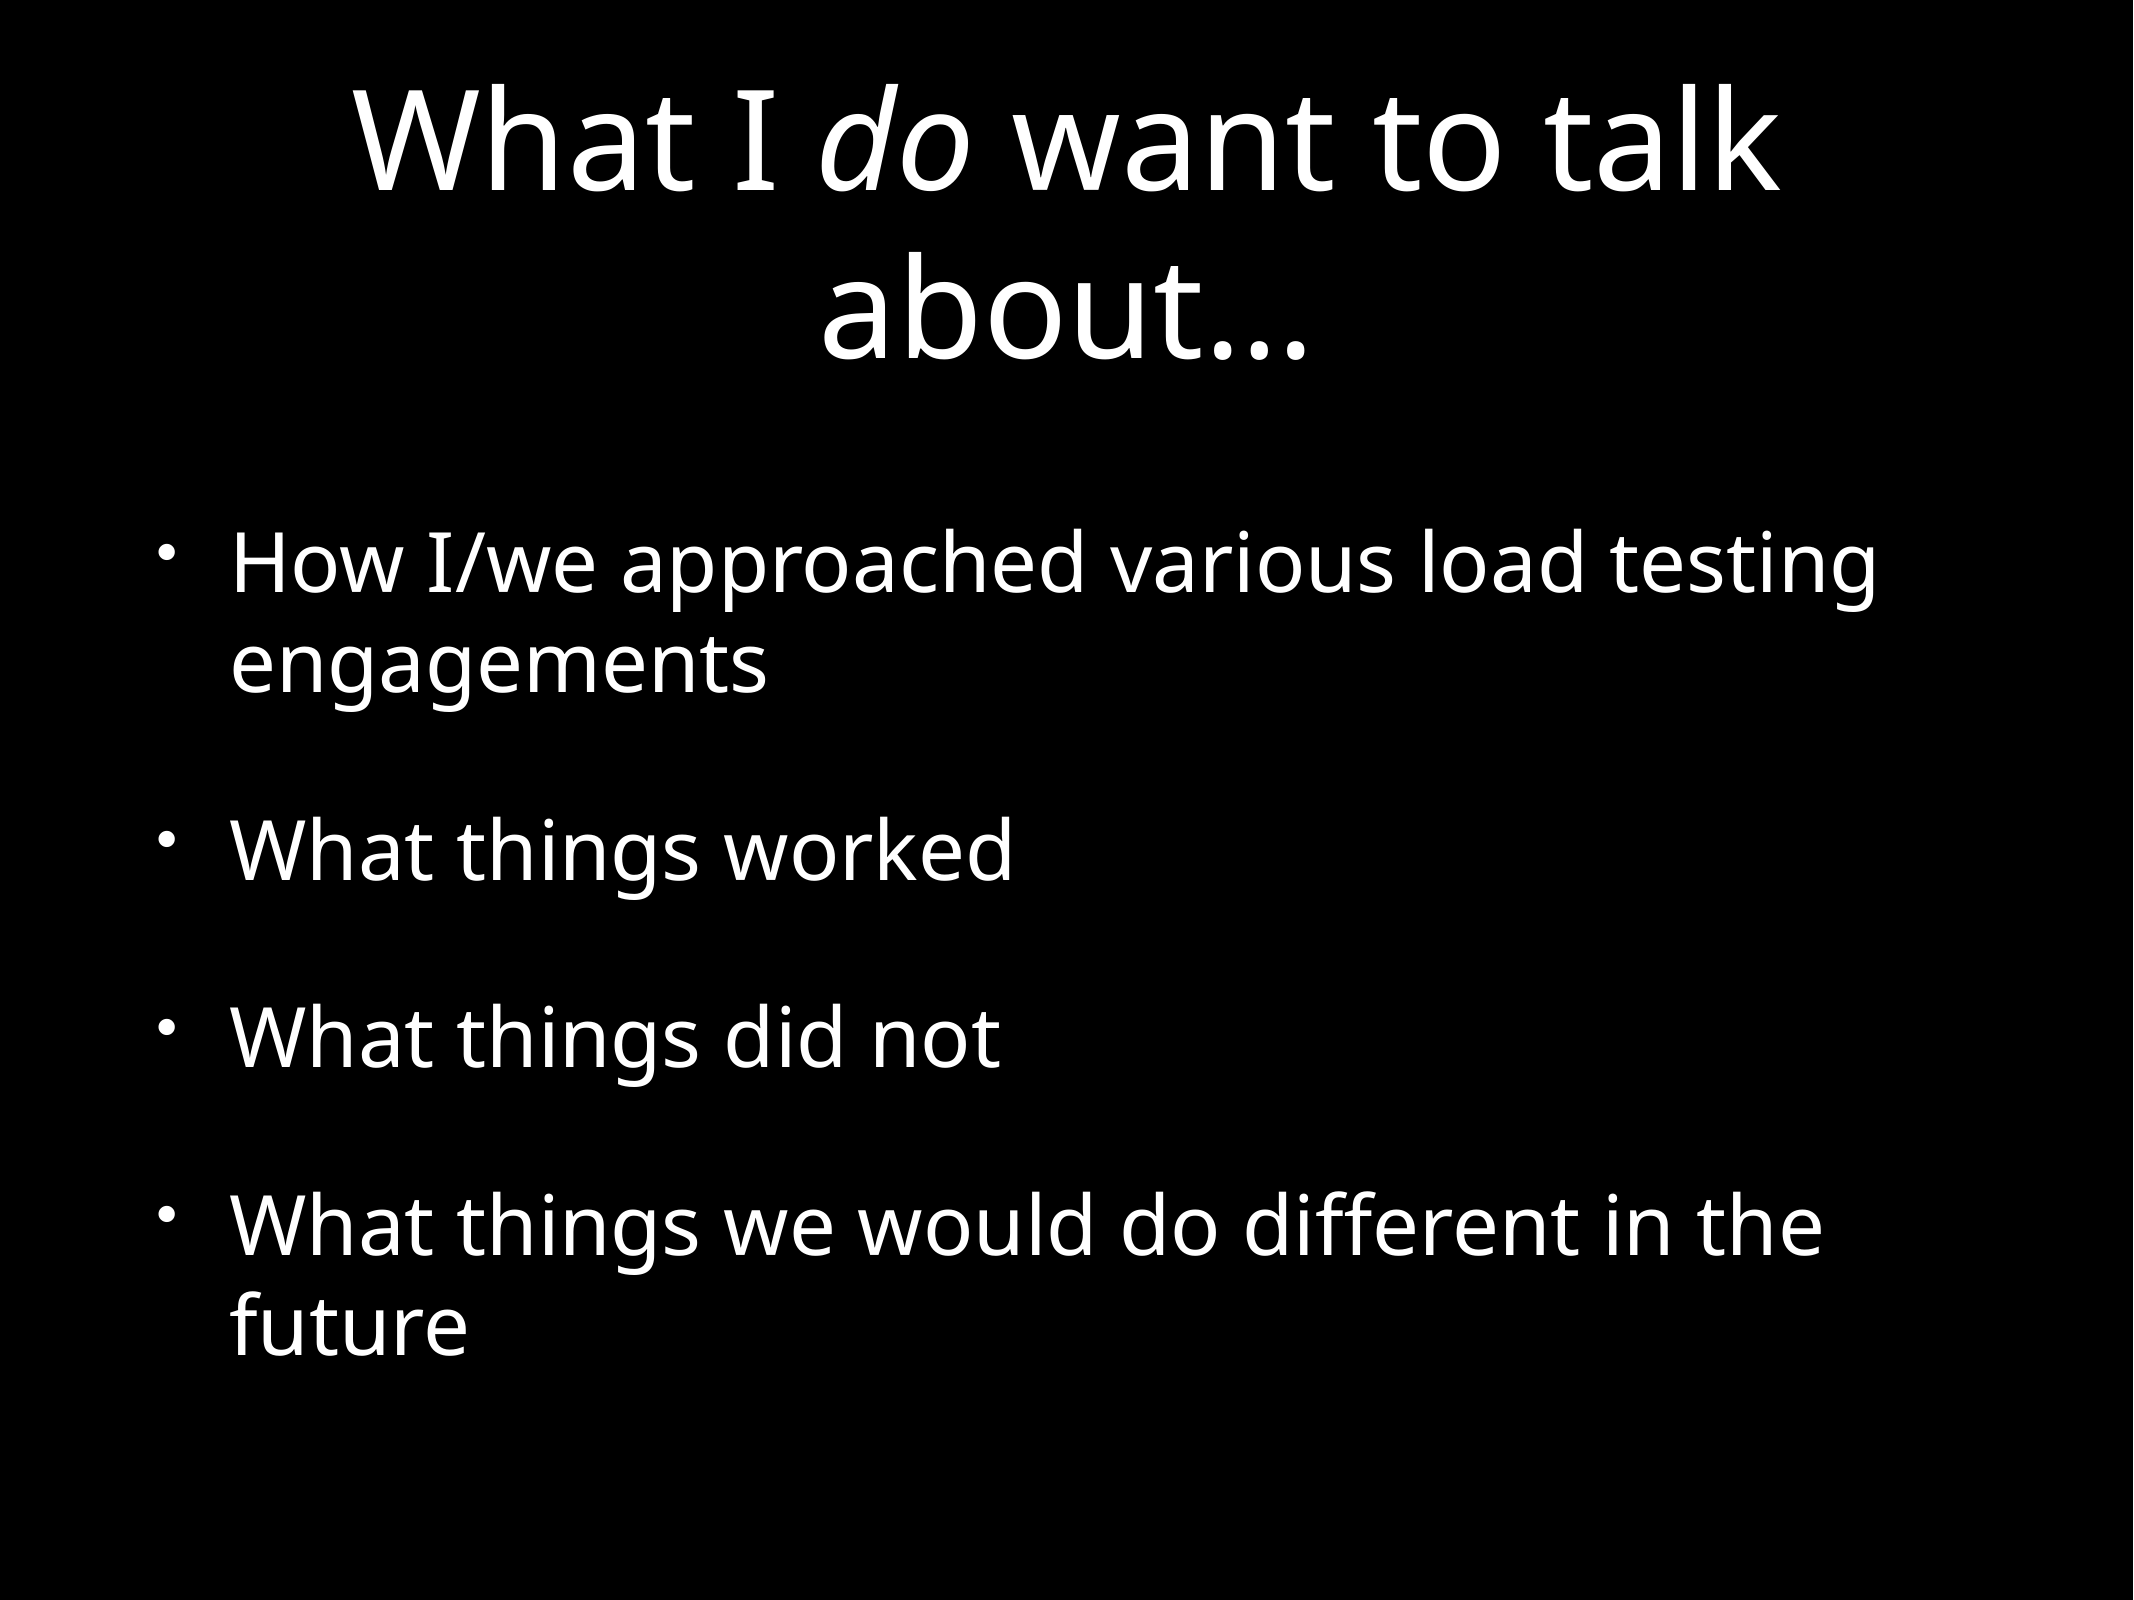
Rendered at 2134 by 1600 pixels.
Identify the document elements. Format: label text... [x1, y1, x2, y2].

list How I/we approached various load testing engagements What things worked What things did not What things we would do different in the future [155, 424, 1978, 1457]
title What I do want to talk about… [155, 41, 1978, 397]
